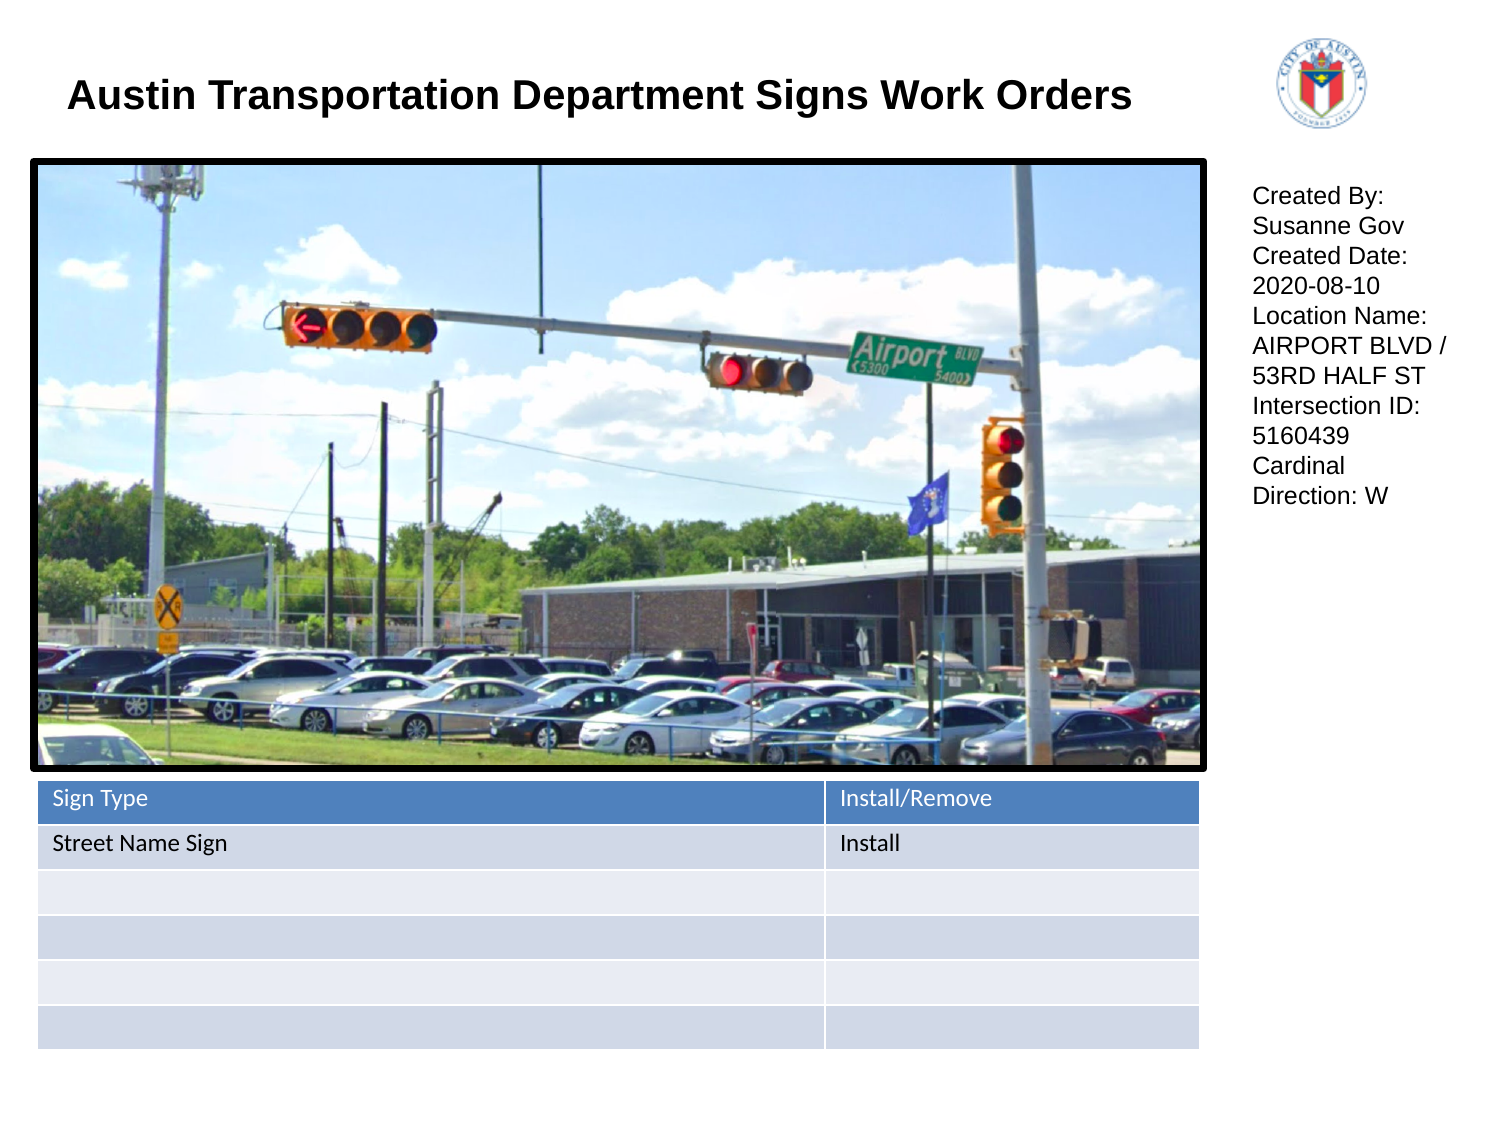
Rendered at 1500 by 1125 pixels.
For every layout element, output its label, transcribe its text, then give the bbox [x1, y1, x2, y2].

text_box Created By: Susanne Gov Created Date: 2020-08-10 Location Name: AIRPORT BLVD / 53RD HALF ST Intersection ID: 5160439 Cardinal Direction: W [1237, 172, 1463, 517]
table_header Sign Type [38, 781, 824, 824]
table_header Install/Remove [826, 781, 1199, 824]
table_cell [38, 961, 824, 1004]
table_cell Install [826, 826, 1199, 869]
table_cell [826, 871, 1199, 914]
text_box Austin Transportation Department Signs Work Orders [51, 60, 1149, 125]
picture [37, 164, 1201, 766]
table_cell [826, 916, 1199, 959]
table_cell [38, 916, 824, 959]
table_cell [38, 1006, 824, 1049]
table_cell [826, 1006, 1199, 1049]
picture [1274, 37, 1369, 132]
table_cell Street Name Sign [38, 826, 824, 869]
table_cell [38, 871, 824, 914]
table_cell [826, 961, 1199, 1004]
